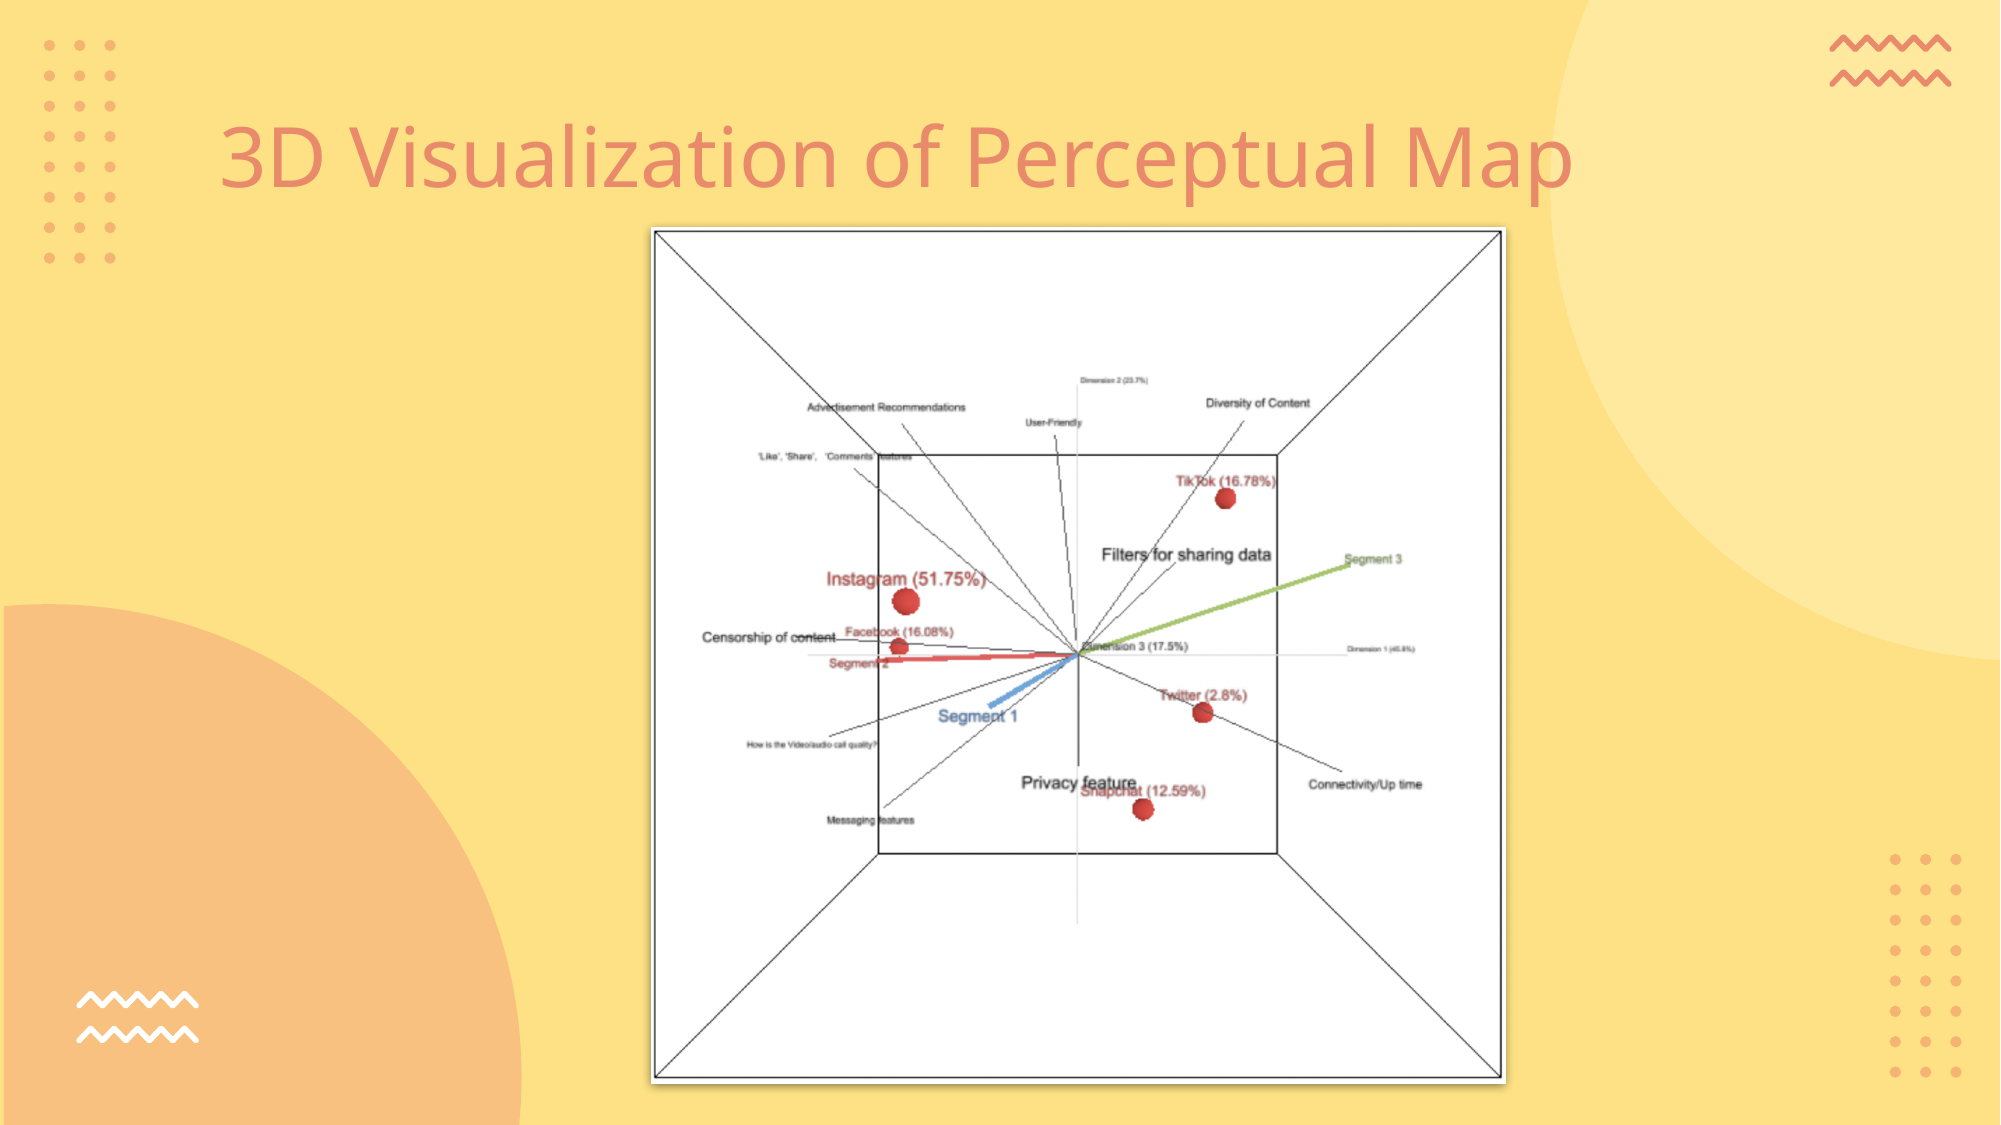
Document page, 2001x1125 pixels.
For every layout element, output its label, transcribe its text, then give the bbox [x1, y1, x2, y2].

picture [650, 227, 1506, 1085]
title 3D Visualization of Perceptual Map [199, 83, 1801, 210]
